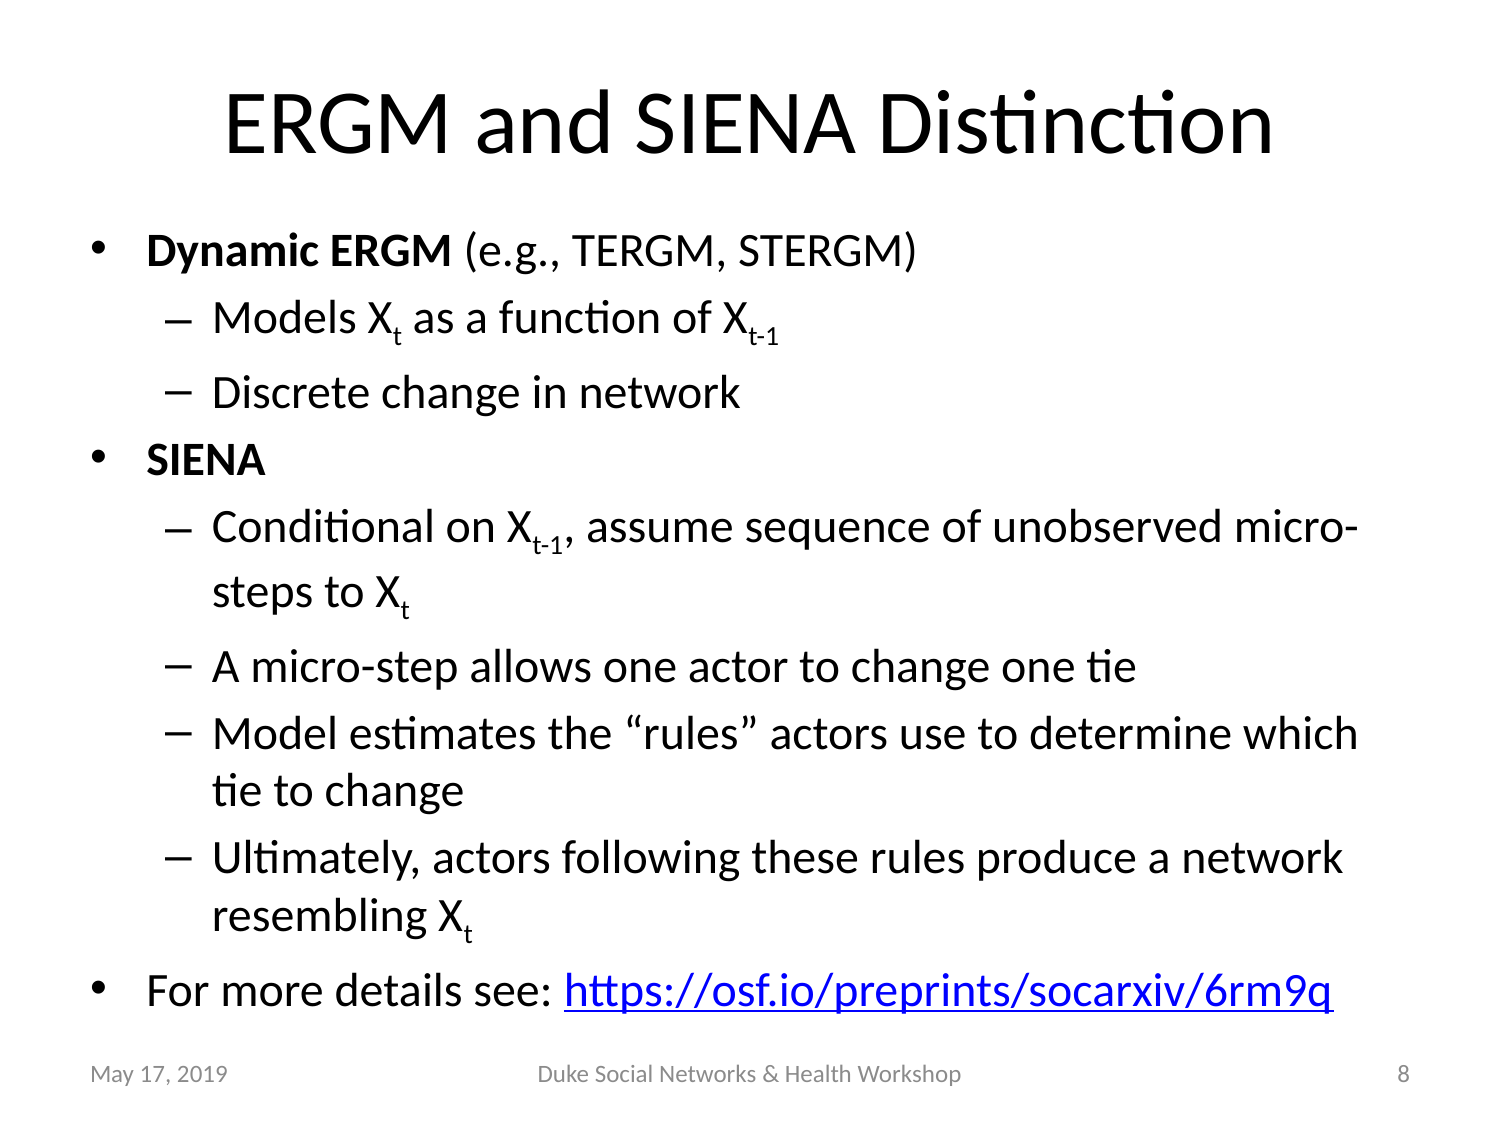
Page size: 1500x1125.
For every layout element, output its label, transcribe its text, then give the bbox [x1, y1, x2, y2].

title ERGM and SIENA Distinction [75, 23, 1425, 210]
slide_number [75, 1042, 425, 1103]
footer Duke Social Networks & Health Workshop [512, 1042, 988, 1103]
slide_number 8 [1074, 1042, 1425, 1103]
list Dynamic ERGM (e.g., TERGM, STERGM) Models Xt as a function of Xt-1 Discrete change in network SIENA Conditional on Xt-1, assume sequence of unobserved micro-steps to Xt A micro-step allows one actor to change one tie Model estimates the “rules” actors use to determine which tie to change Ultimately, actors following these rules produce a network resembling Xt For more details see: https://osf.io/preprints/socarxiv/6rm9q [75, 210, 1425, 954]
